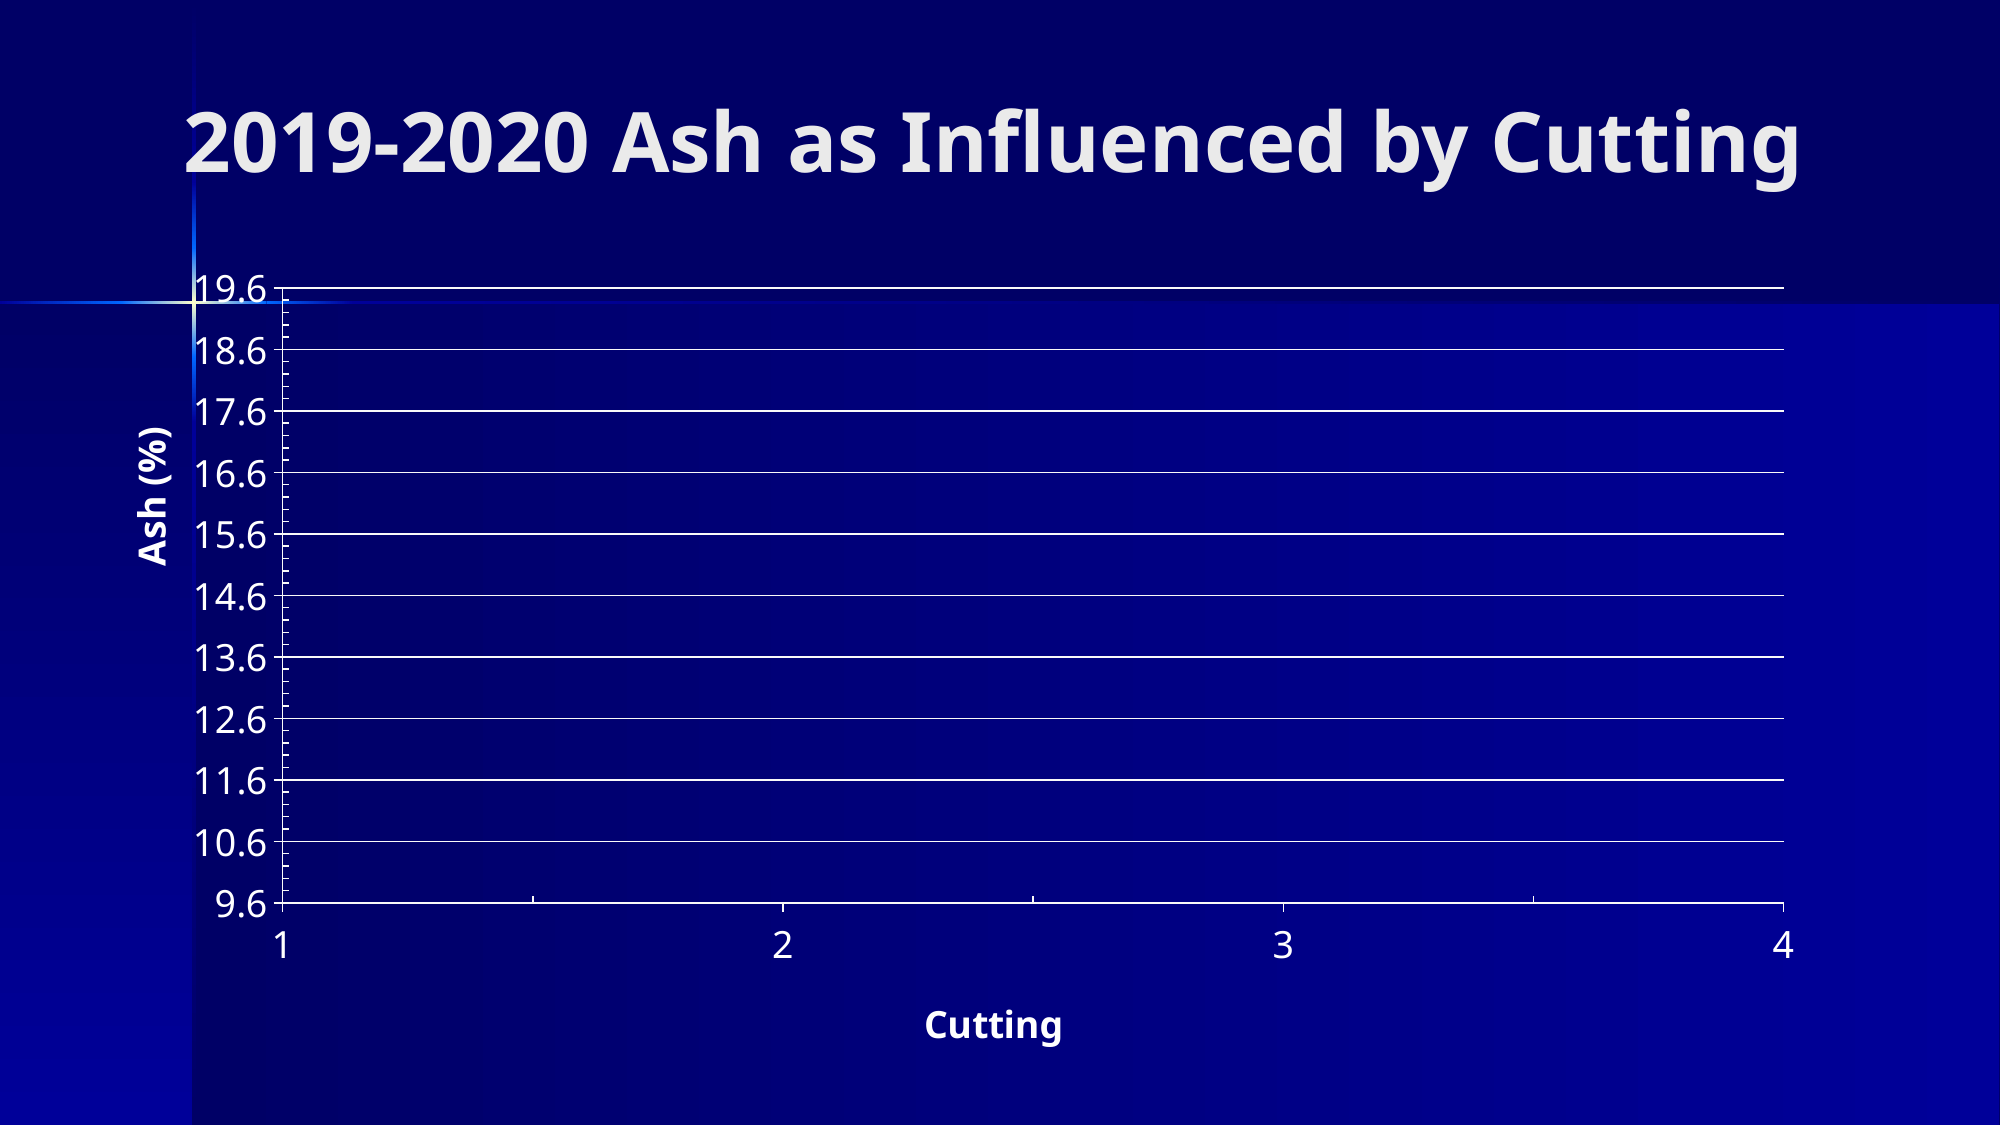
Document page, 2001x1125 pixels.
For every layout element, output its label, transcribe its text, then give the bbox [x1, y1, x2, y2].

chart [60, 253, 1989, 1100]
title 2019-2020 Ash as Influenced by Cutting [0, 76, 1989, 312]
